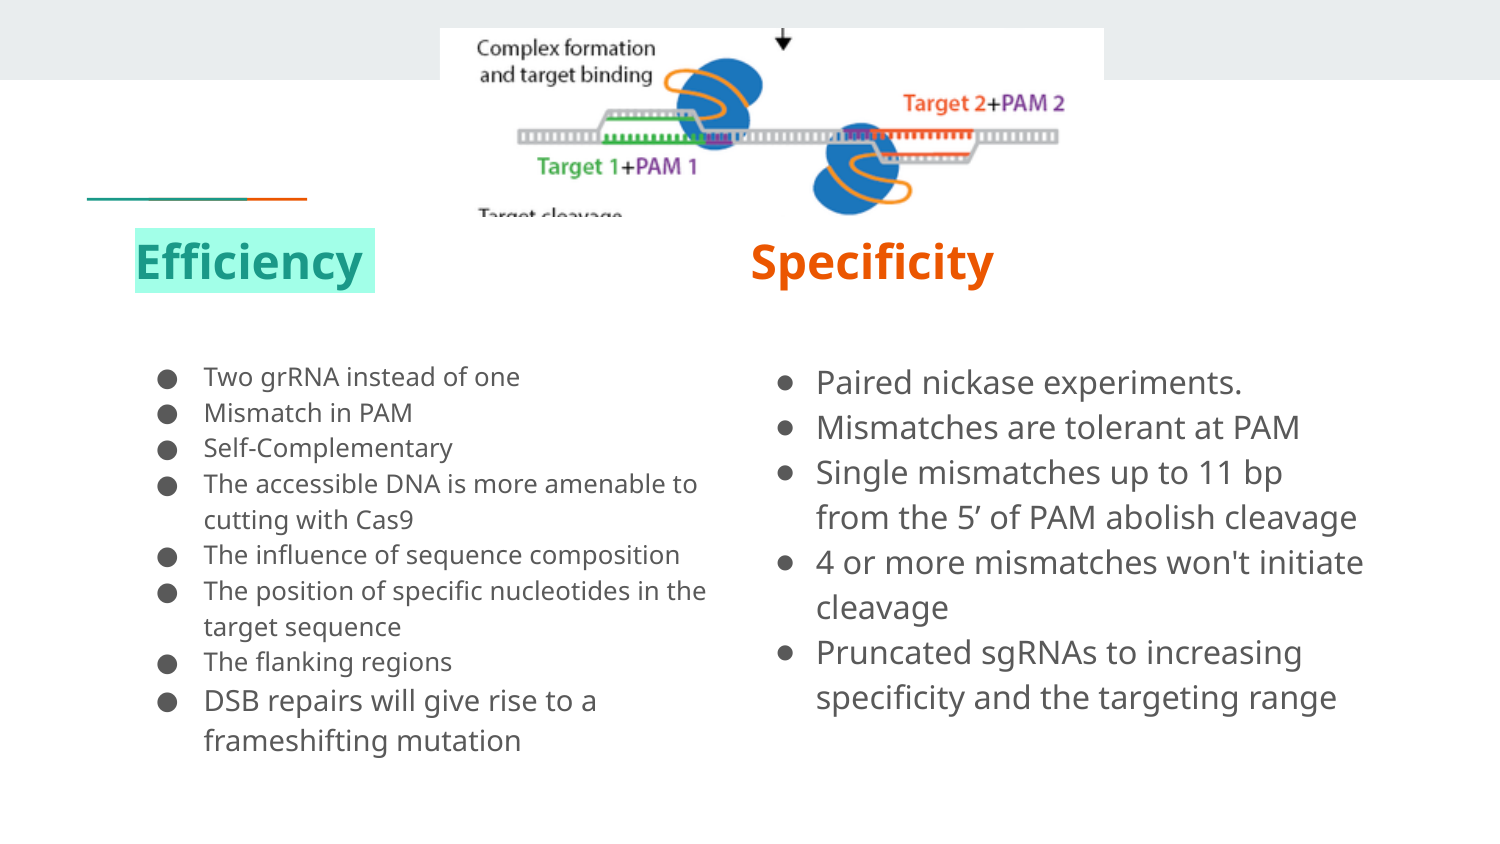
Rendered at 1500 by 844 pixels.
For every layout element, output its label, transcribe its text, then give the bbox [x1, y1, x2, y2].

picture [439, 28, 1105, 217]
list Two grRNA instead of one Mismatch in PAM Self-Complementary The accessible DNA is more amenable to cutting with Cas9 The influence of sequence composition The position of specific nucleotides in the target sequence The flanking regions DSB repairs will give rise to a frameshifting mutation [119, 341, 739, 777]
title Efficiency Specificity [119, 216, 1381, 305]
list Paired nickase experiments. Mismatches are tolerant at PAM Single mismatches up to 11 bp from the 5’ of PAM abolish cleavage 4 or more mismatches won't initiate cleavage Pruncated sgRNAs to increasing specificity and the targeting range [761, 341, 1381, 769]
